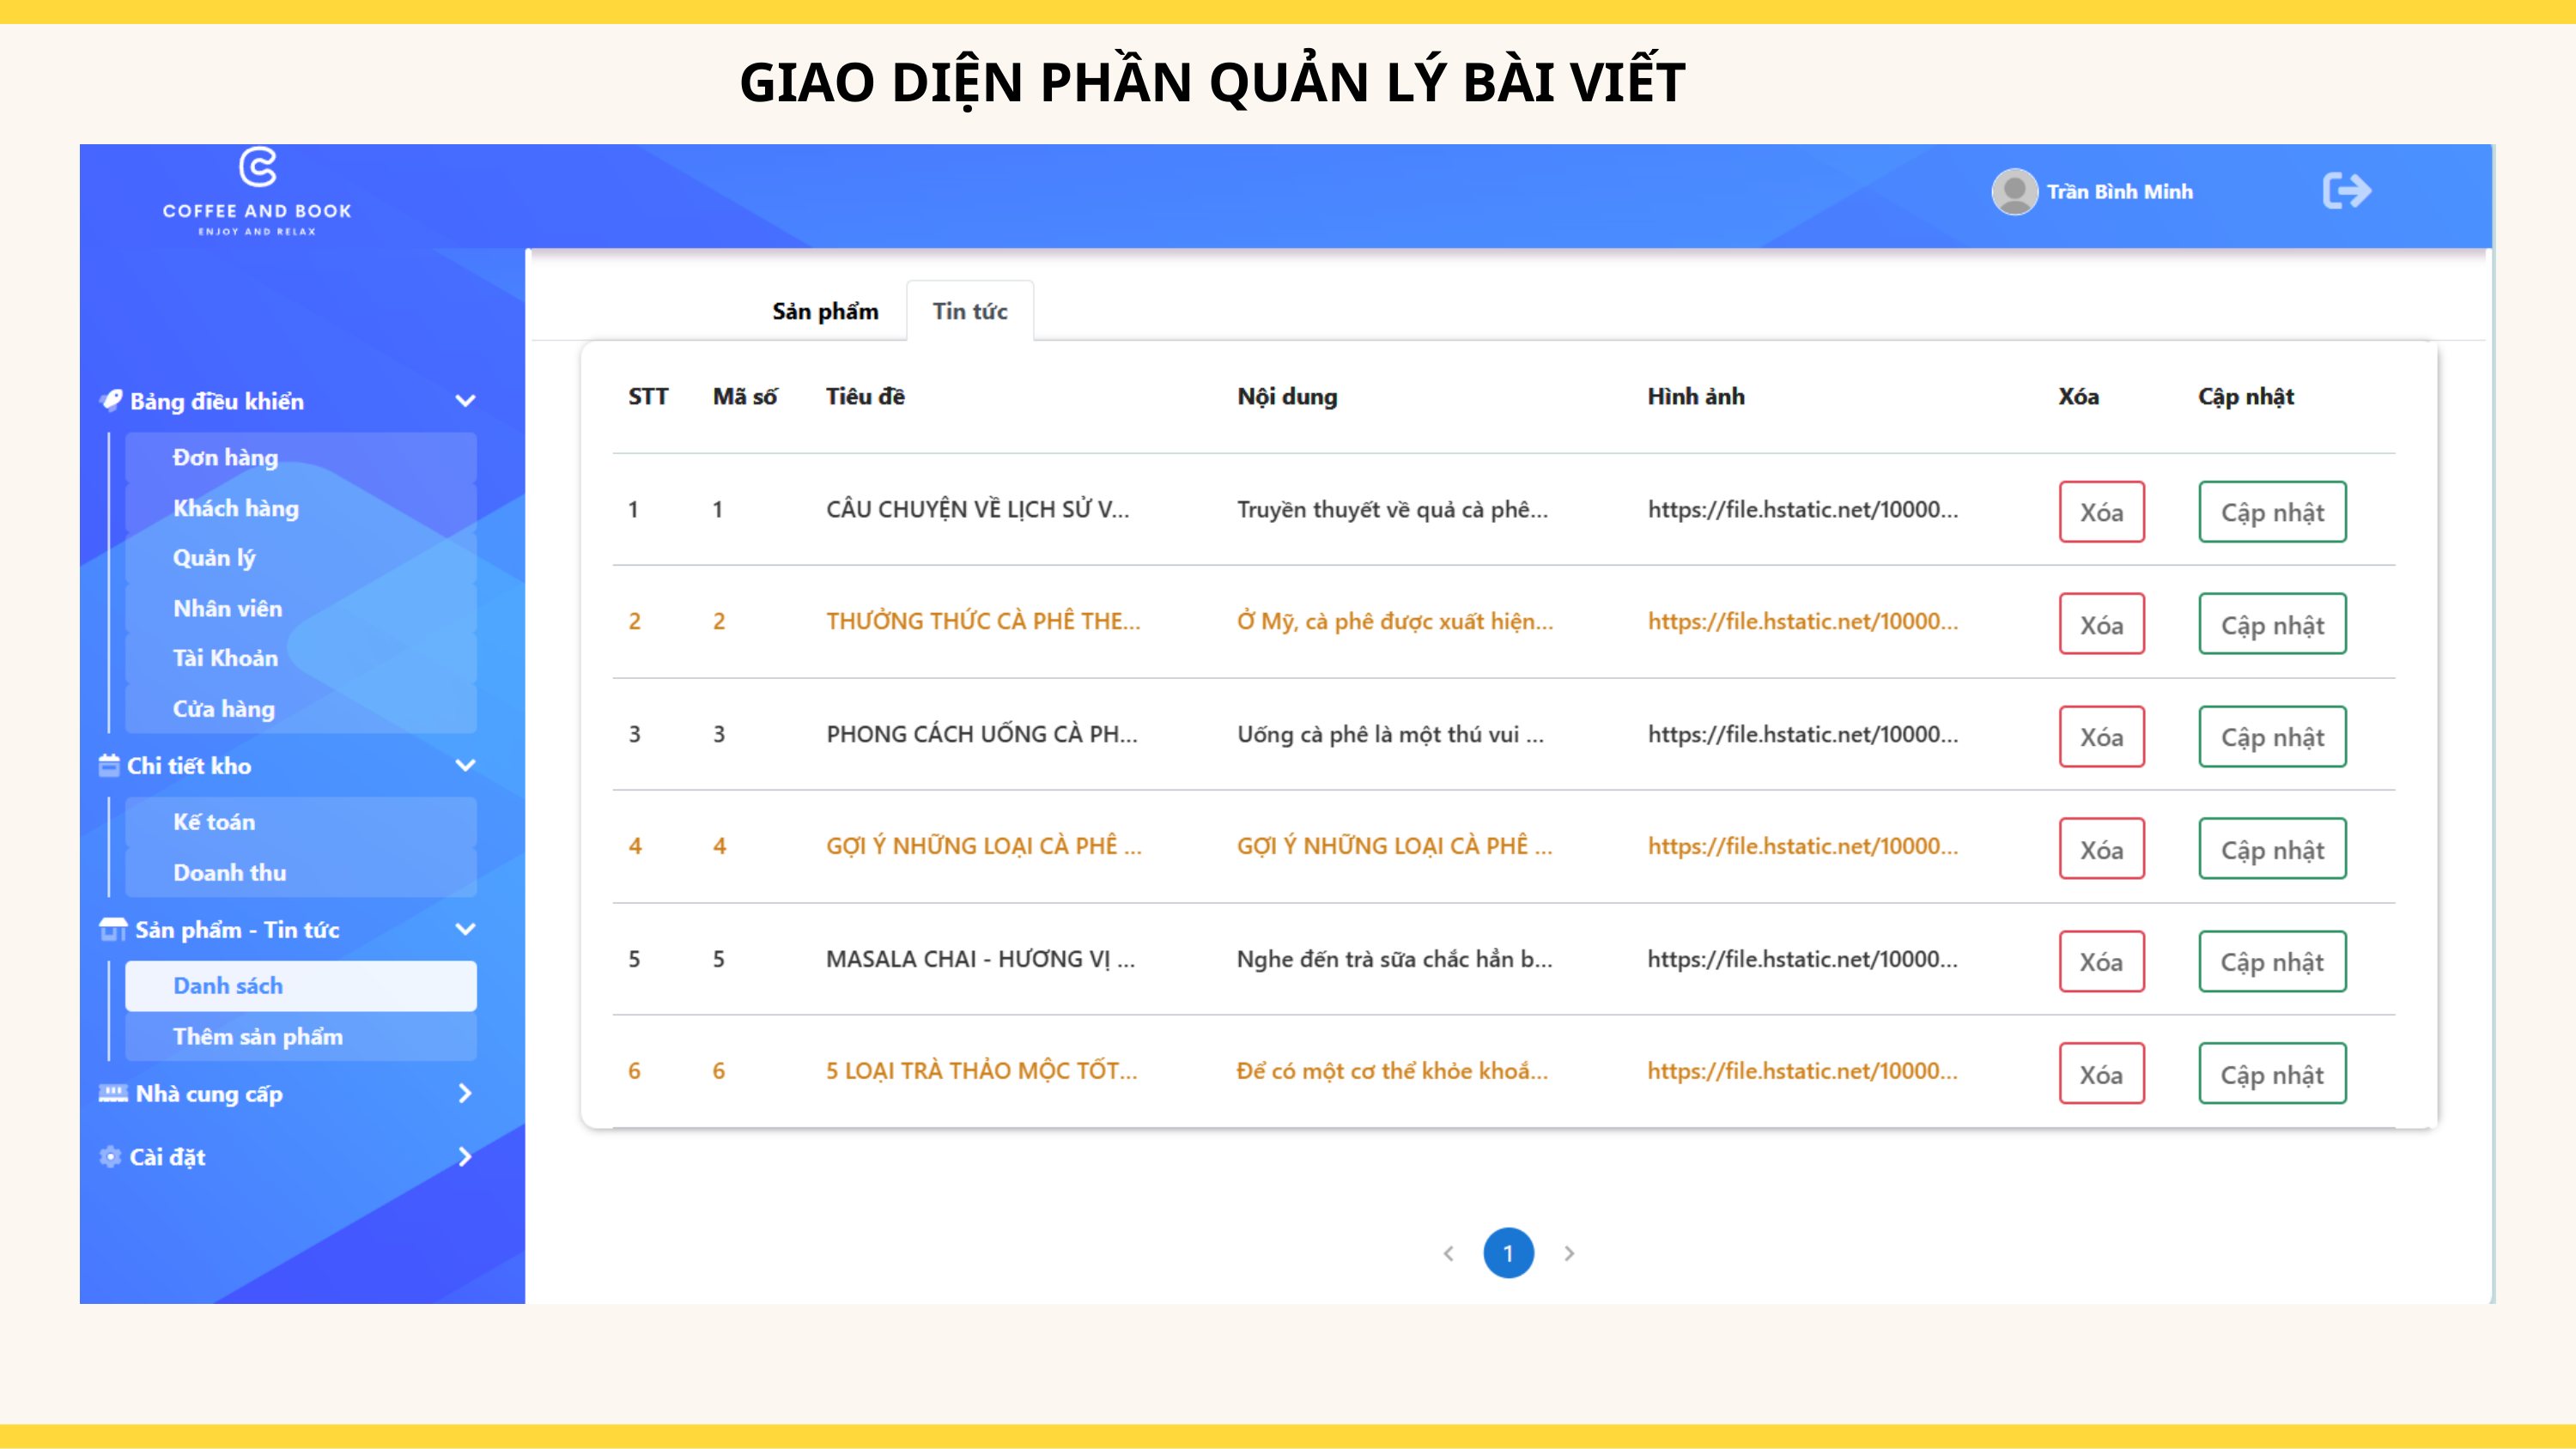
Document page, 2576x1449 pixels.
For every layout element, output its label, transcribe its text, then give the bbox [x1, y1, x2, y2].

text_box GIAO DIỆN PHẦN QUẢN LÝ BÀI VIẾT [738, 101, 1838, 113]
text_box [0, 0, 2576, 92]
text_box [80, 144, 2496, 1304]
text_box [0, 1424, 2576, 1449]
